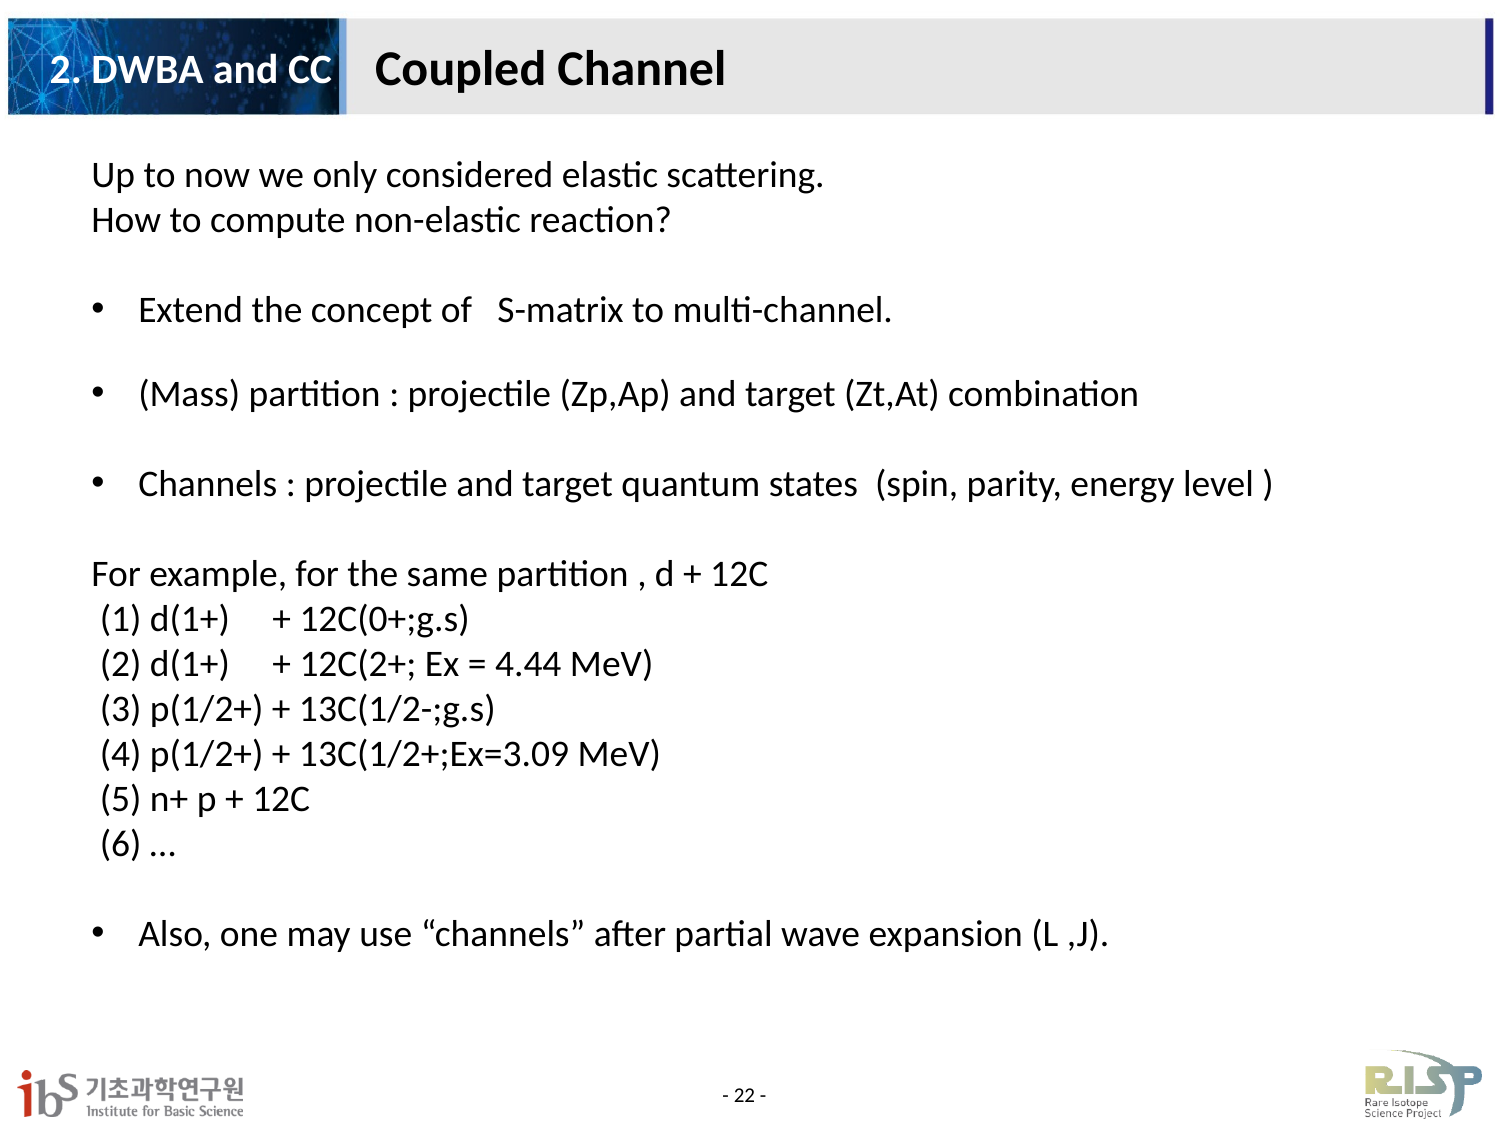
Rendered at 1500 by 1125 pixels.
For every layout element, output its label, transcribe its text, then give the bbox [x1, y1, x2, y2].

picture [1364, 1049, 1482, 1119]
picture [17, 1070, 243, 1117]
text_box Up to now we only considered elastic scattering. How to compute non-elastic reaction? Extend the concept of S-matrix to multi-channel. [76, 142, 1164, 338]
text_box (Mass) partition : projectile (Zp,Ap) and target (Zt,At) combination Channels : projectile and target quantum states (spin, parity, energy level ) For example, for the same partition , d + 12C (1) d(1+) + 12C(0+;g.s) (2) d(1+) + 12C(2+; Ex = 4.44 MeV) (3) p(1/2+) + 13C(1/2-;g.s) (4) p(1/2+) + 13C(1/2+;Ex=3.09 MeV) (5) n+ p + 12C (6) … Also, one may use “channels” after partial wave expansion (L ,J). [76, 361, 1388, 962]
picture [2, 10, 1500, 130]
